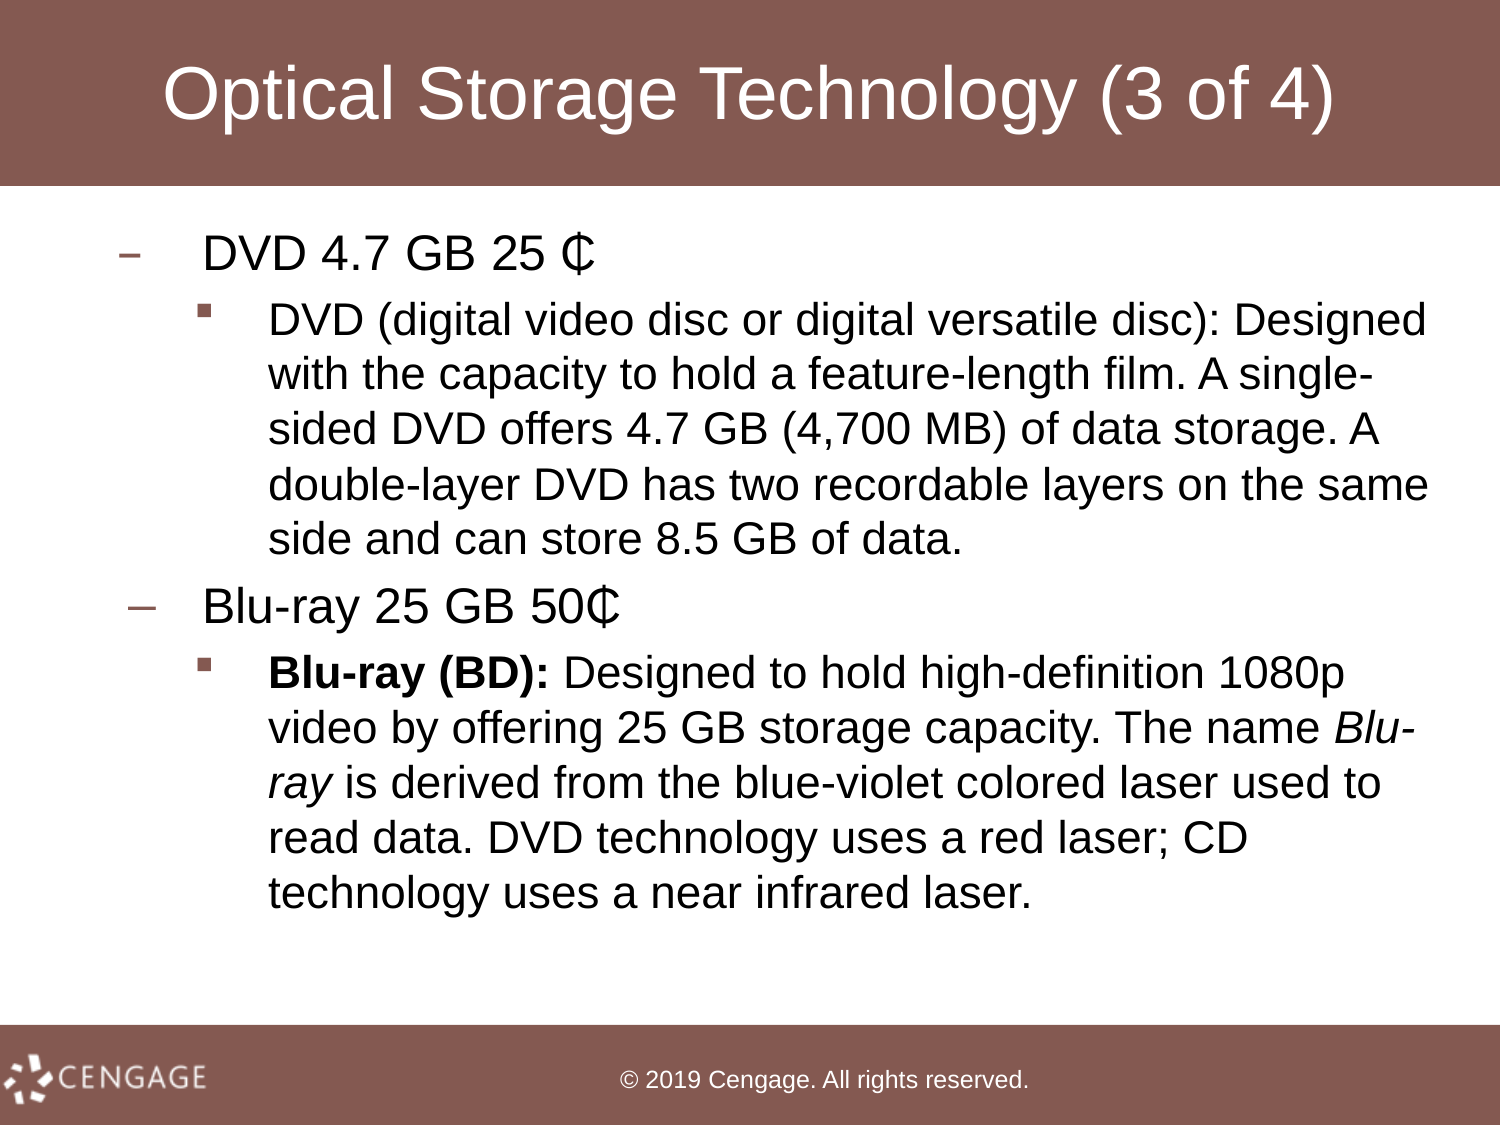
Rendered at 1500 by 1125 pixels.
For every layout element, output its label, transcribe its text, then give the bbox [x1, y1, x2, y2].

picture [0, 1051, 211, 1106]
list DVD 4.7 GB 25 ₵ DVD (digital video disc or digital versatile disc): Designed with the capacity to hold a feature-length film. A single-sided DVD offers 4.7 GB (4,700 MB) of data storage. A double-layer DVD has two recordable layers on the same side and can store 8.5 GB of data. Blu-ray 25 GB 50₵ Blu-ray (BD): Designed to hold high-definition 1080p video by offering 25 GB storage capacity. The name Blu-ray is derived from the blue-violet colored laser used to read data. DVD technology uses a red laser; CD technology uses a near infrared laser. [37, 212, 1475, 1005]
title Optical Storage Technology (3 of 4) [75, 4, 1425, 175]
